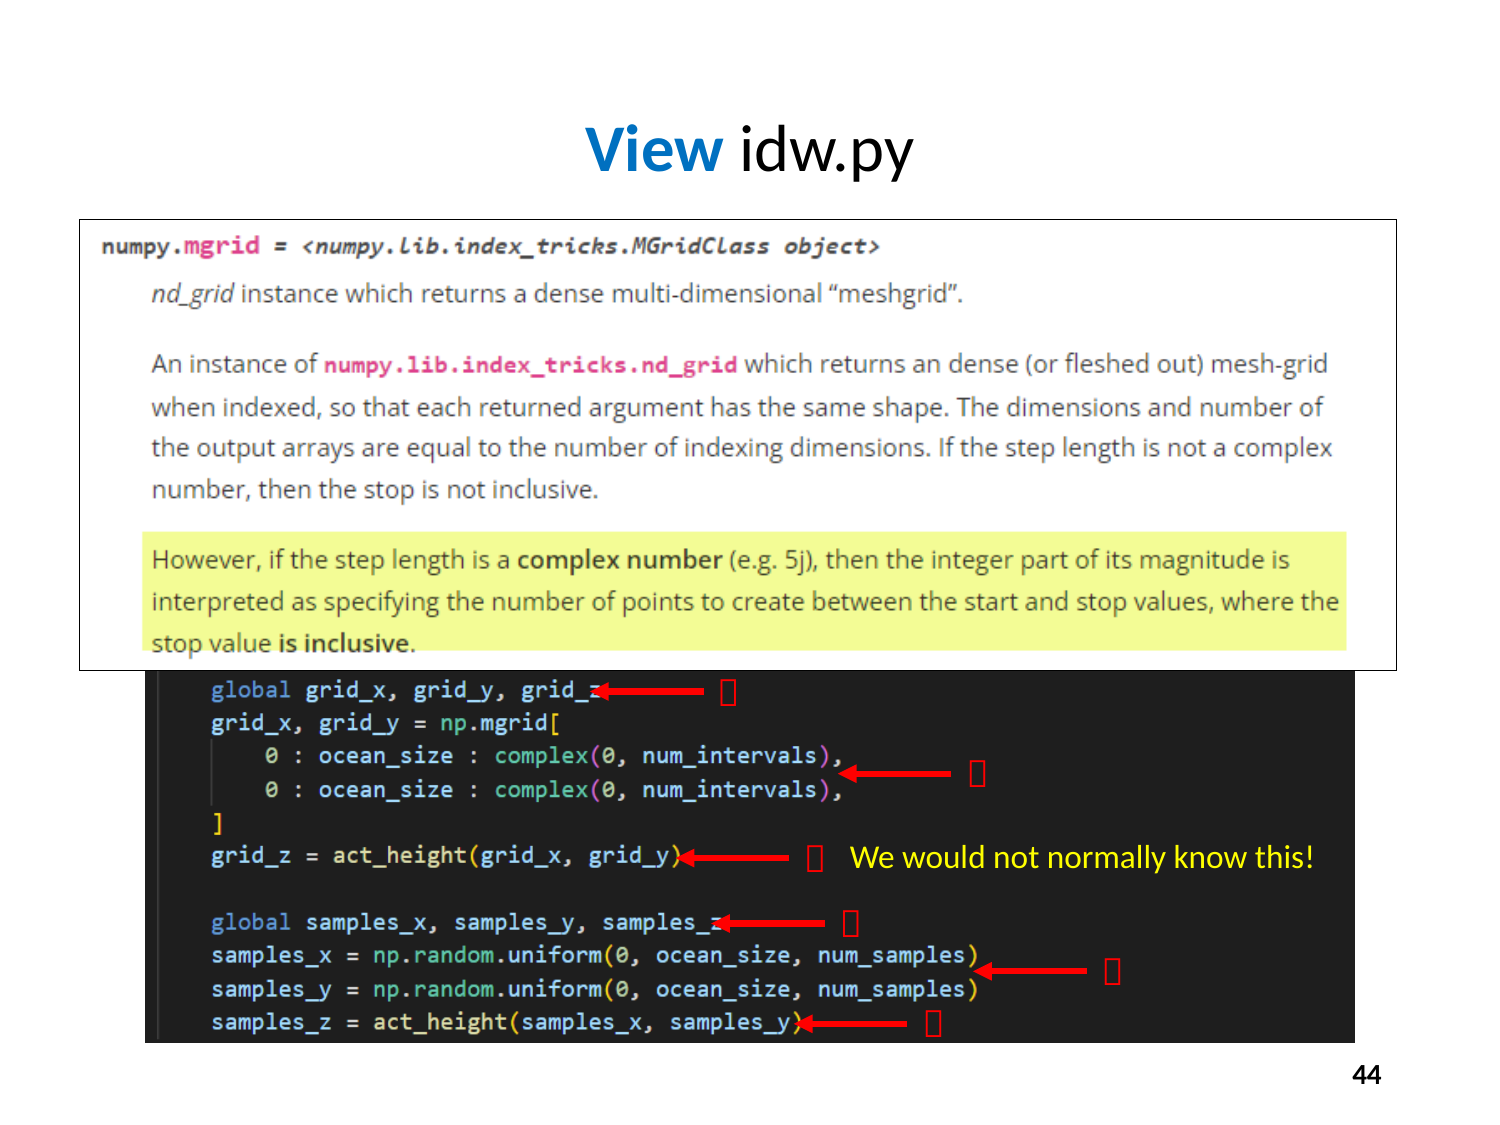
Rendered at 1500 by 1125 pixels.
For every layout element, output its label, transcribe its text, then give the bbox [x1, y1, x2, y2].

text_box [711, 892, 888, 954]
slide_number 44 [1059, 1042, 1397, 1103]
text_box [675, 827, 853, 888]
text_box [793, 992, 971, 1054]
picture [79, 219, 1397, 1043]
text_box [837, 742, 1015, 804]
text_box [589, 671, 766, 723]
title View idw.py [103, 59, 1397, 219]
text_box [973, 940, 1150, 1001]
